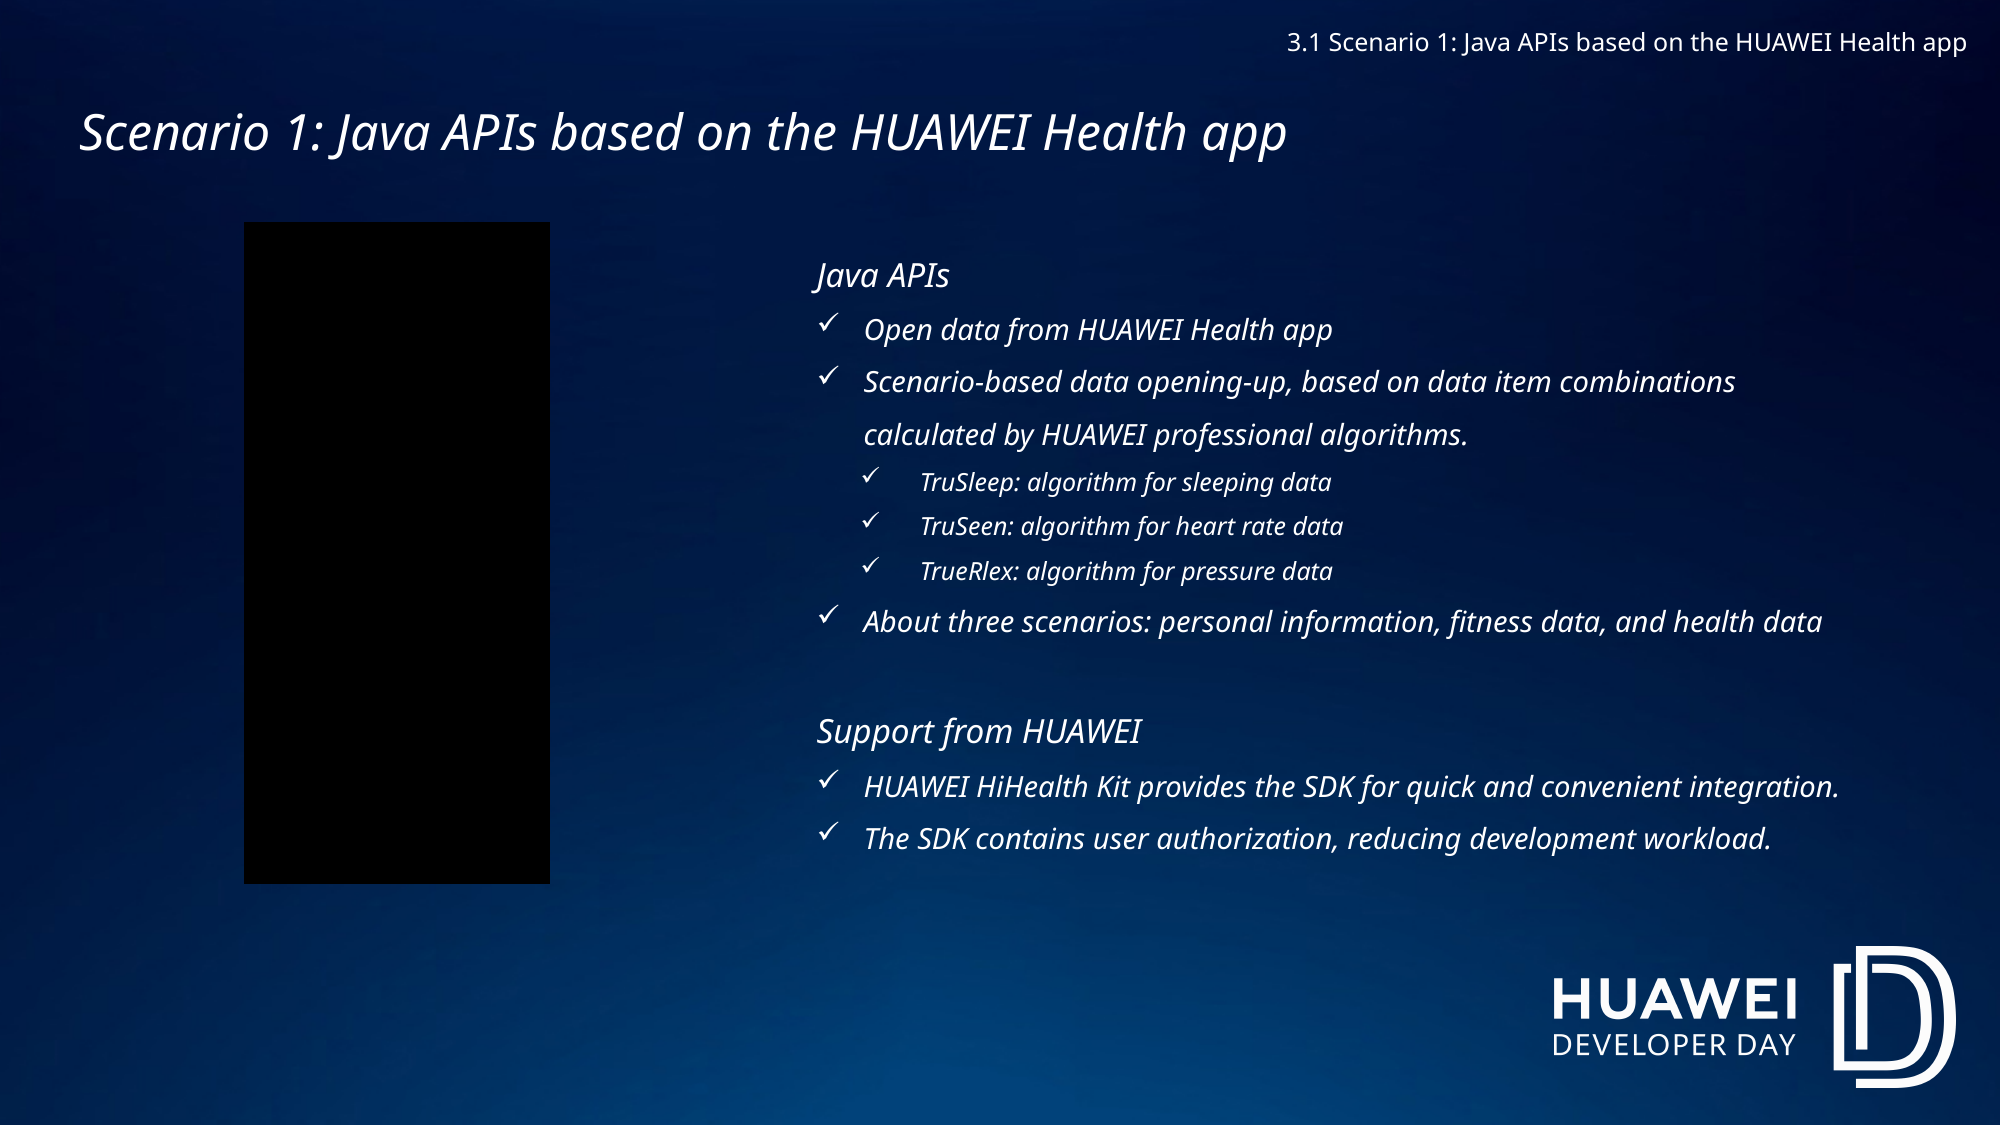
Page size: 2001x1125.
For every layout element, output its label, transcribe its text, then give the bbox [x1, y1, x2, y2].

text_box Java APIs Open data from HUAWEI Health app Scenario-based data opening-up, based on data item combinations calculated by HUAWEI professional algorithms. TruSleep: algorithm for sleeping data TruSeen: algorithm for heart rate data TrueRlex: algorithm for pressure data About three scenarios: personal information, fitness data, and health data Support from HUAWEI HUAWEI HiHealth Kit provides the SDK for quick and convenient integration. The SDK contains user authorization, reducing development workload. [801, 226, 1879, 863]
text_box Scenario 1: Java APIs based on the HUAWEI Health app [64, 63, 1591, 168]
picture [0, 0, 2000, 1125]
text_box 3.1 Scenario 1: Java APIs based on the HUAWEI Health app [1197, 3, 1984, 64]
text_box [243, 221, 551, 885]
